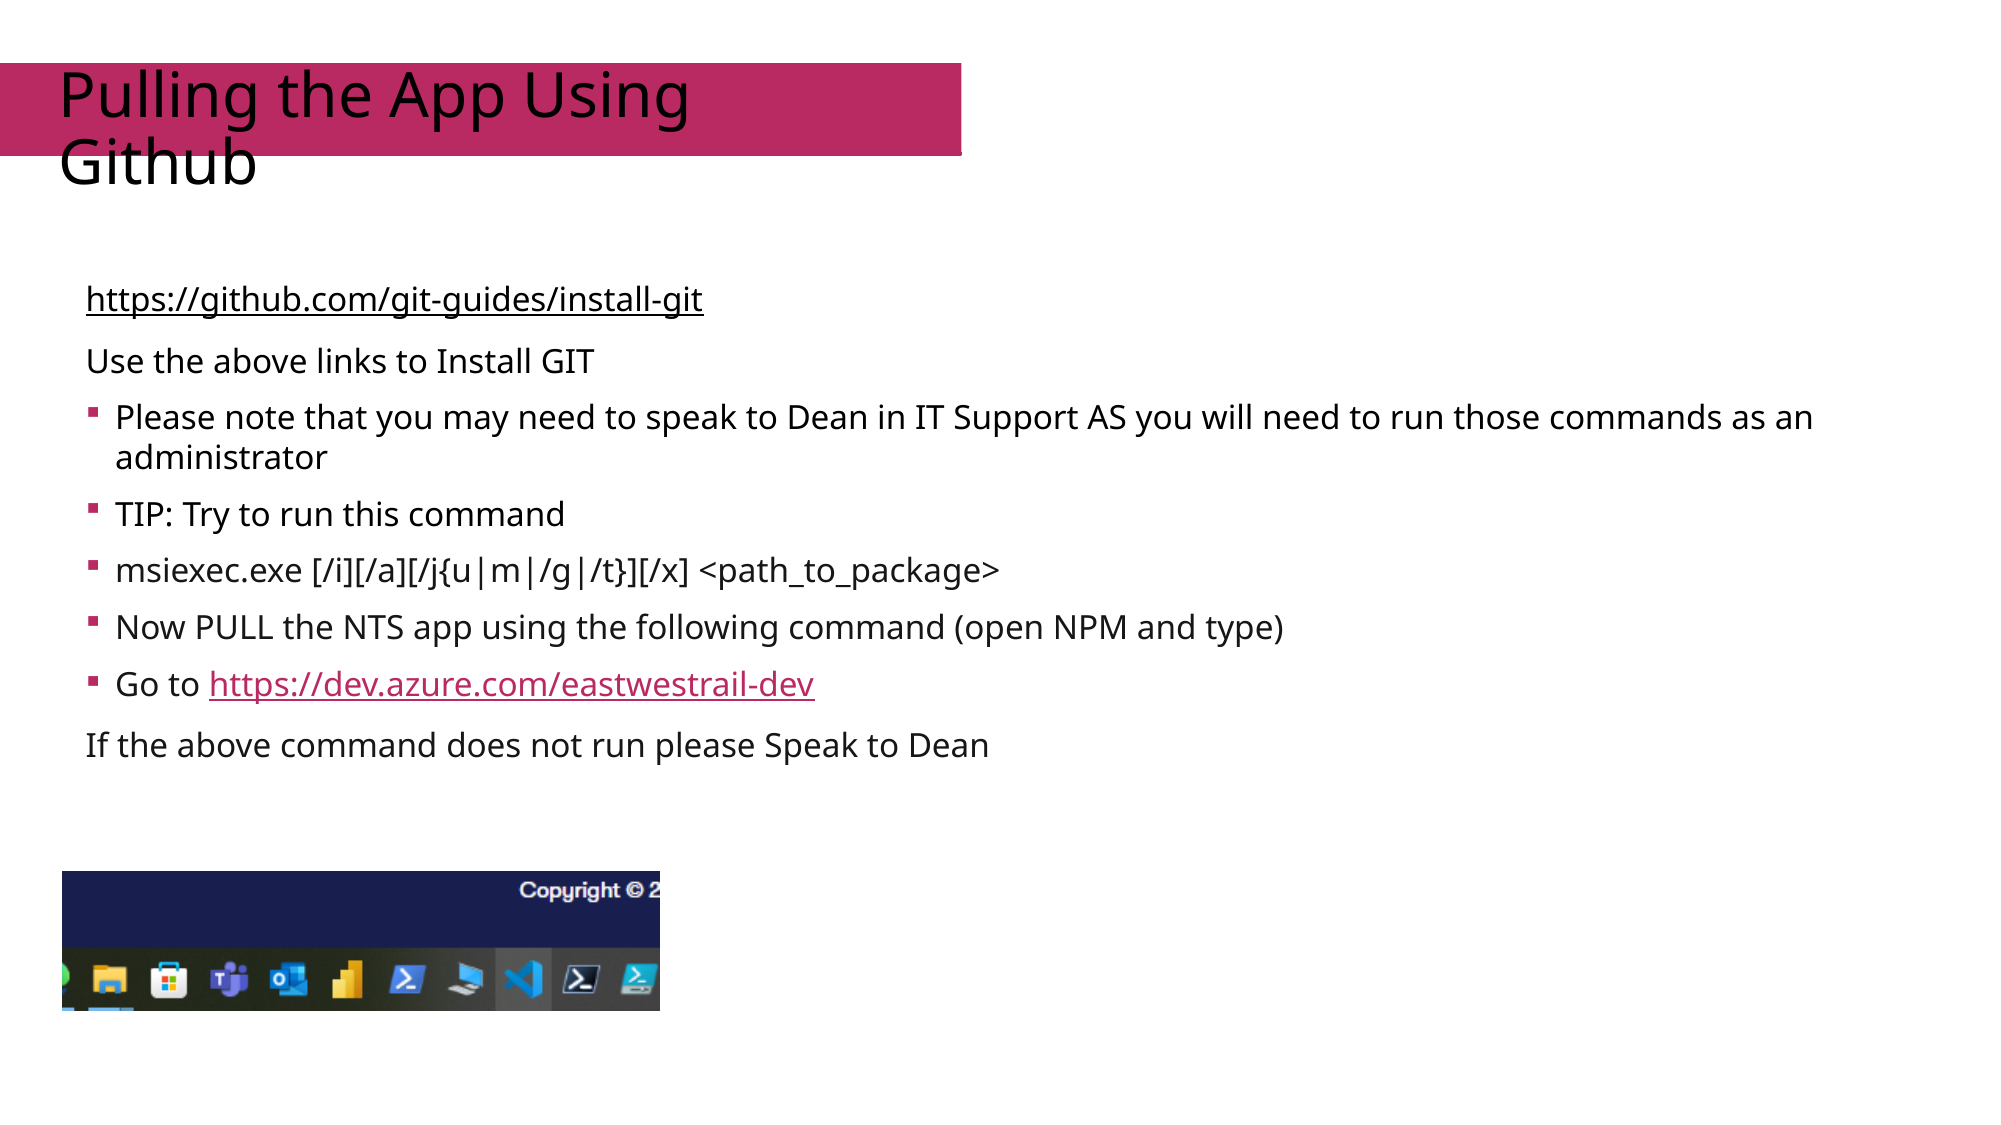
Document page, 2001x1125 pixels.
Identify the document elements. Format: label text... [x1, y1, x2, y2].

list https://github.com/git-guides/install-git Use the above links to Install GIT Please note that you may need to speak to Dean in IT Support AS you will need to run those commands as an administrator TIP: Try to run this command msiexec.exe [/i][/a][/j{u|m|/g|/t}][/x] <path_to_package> Now PULL the NTS app using the following command (open NPM and type) Go to https://dev.azure.com/eastwestrail-dev If the above command does not run please Speak to Dean [62, 214, 1939, 1065]
picture [62, 871, 660, 1011]
title Pulling the App Using Github [0, 63, 962, 156]
